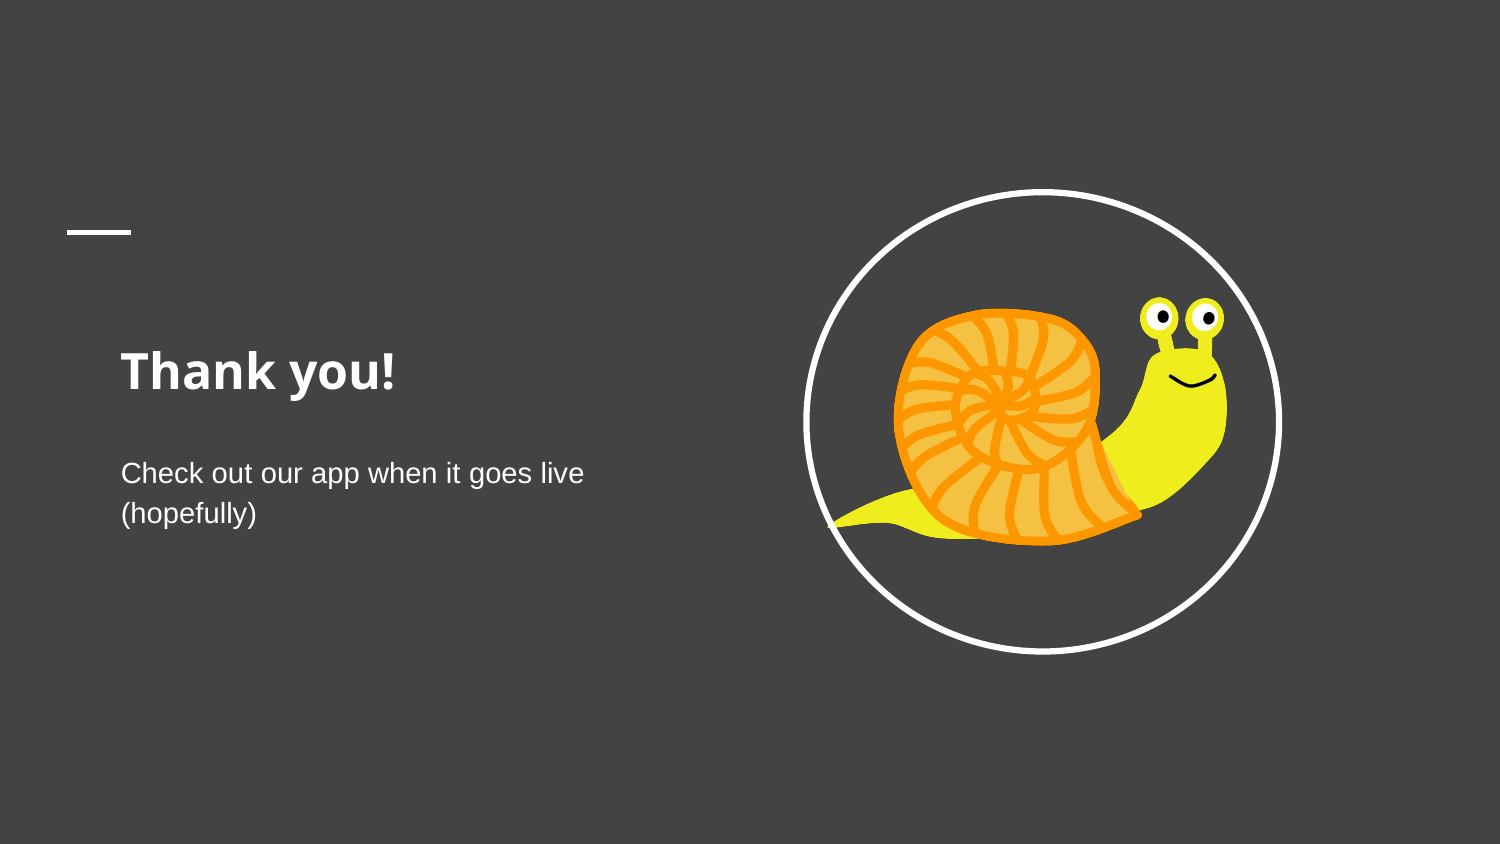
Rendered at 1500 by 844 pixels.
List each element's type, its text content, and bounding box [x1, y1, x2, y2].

text_box [845, 192, 1280, 652]
title Thank you! [105, 300, 609, 415]
picture [827, 297, 1227, 547]
list Check out our app when it goes live (hopefully) [105, 433, 609, 593]
text_box [806, 339, 822, 504]
